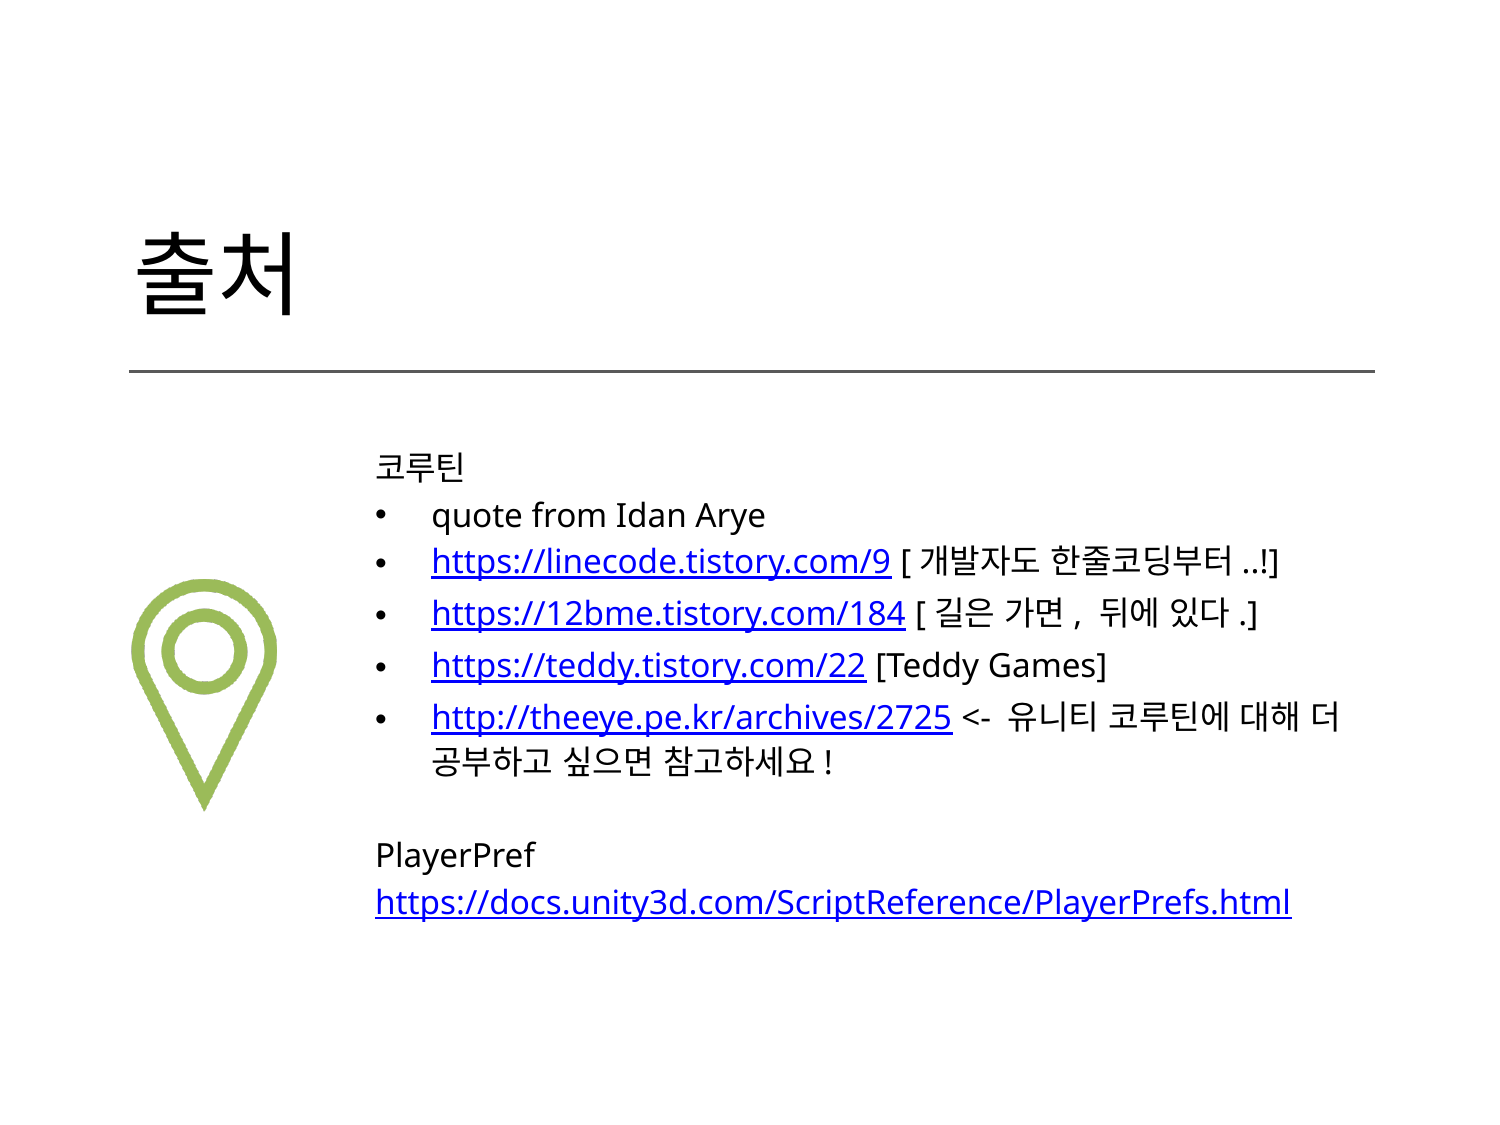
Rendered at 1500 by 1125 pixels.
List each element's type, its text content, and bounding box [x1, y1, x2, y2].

title 출처 [118, 160, 1421, 335]
list 코루틴 quote from Idan Arye https://linecode.tistory.com/9 [개발자도 한줄코딩부터..!] https://12bme.tistory.com/184 [길은 가면, 뒤에 있다.] https://teddy.tistory.com/22 [Teddy Games] http://theeye.pe.kr/archives/2725 <- 유니티 코루틴에 대해 더 공부하고 싶으면 참고하세요! PlayerPref https://docs.unity3d.com/ScriptReference/PlayerPrefs.html [360, 440, 1471, 1047]
picture [64, 555, 344, 835]
